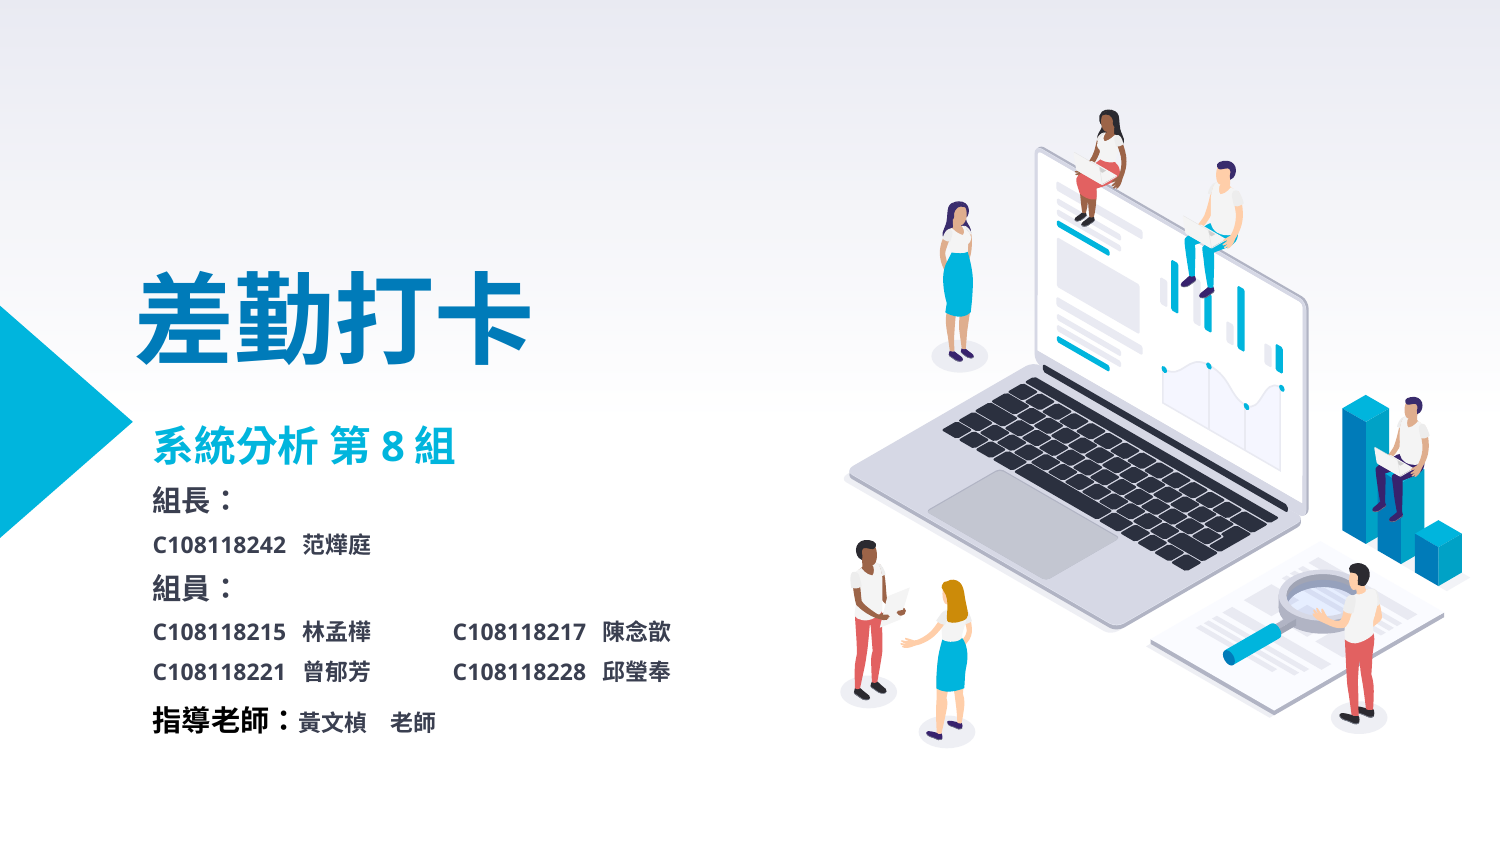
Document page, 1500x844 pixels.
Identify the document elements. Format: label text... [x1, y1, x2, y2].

text_box 系統分析 第8組 組長： C108118242 范燁庭 組員： C108118215 林孟樺 C108118217 陳念歆 C108118221 曾郁芳 C108118228 邱瑩奉 指導老師：黃文楨 老師 [152, 415, 866, 767]
title 差勤打卡 [134, 160, 808, 488]
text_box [839, 109, 1471, 749]
